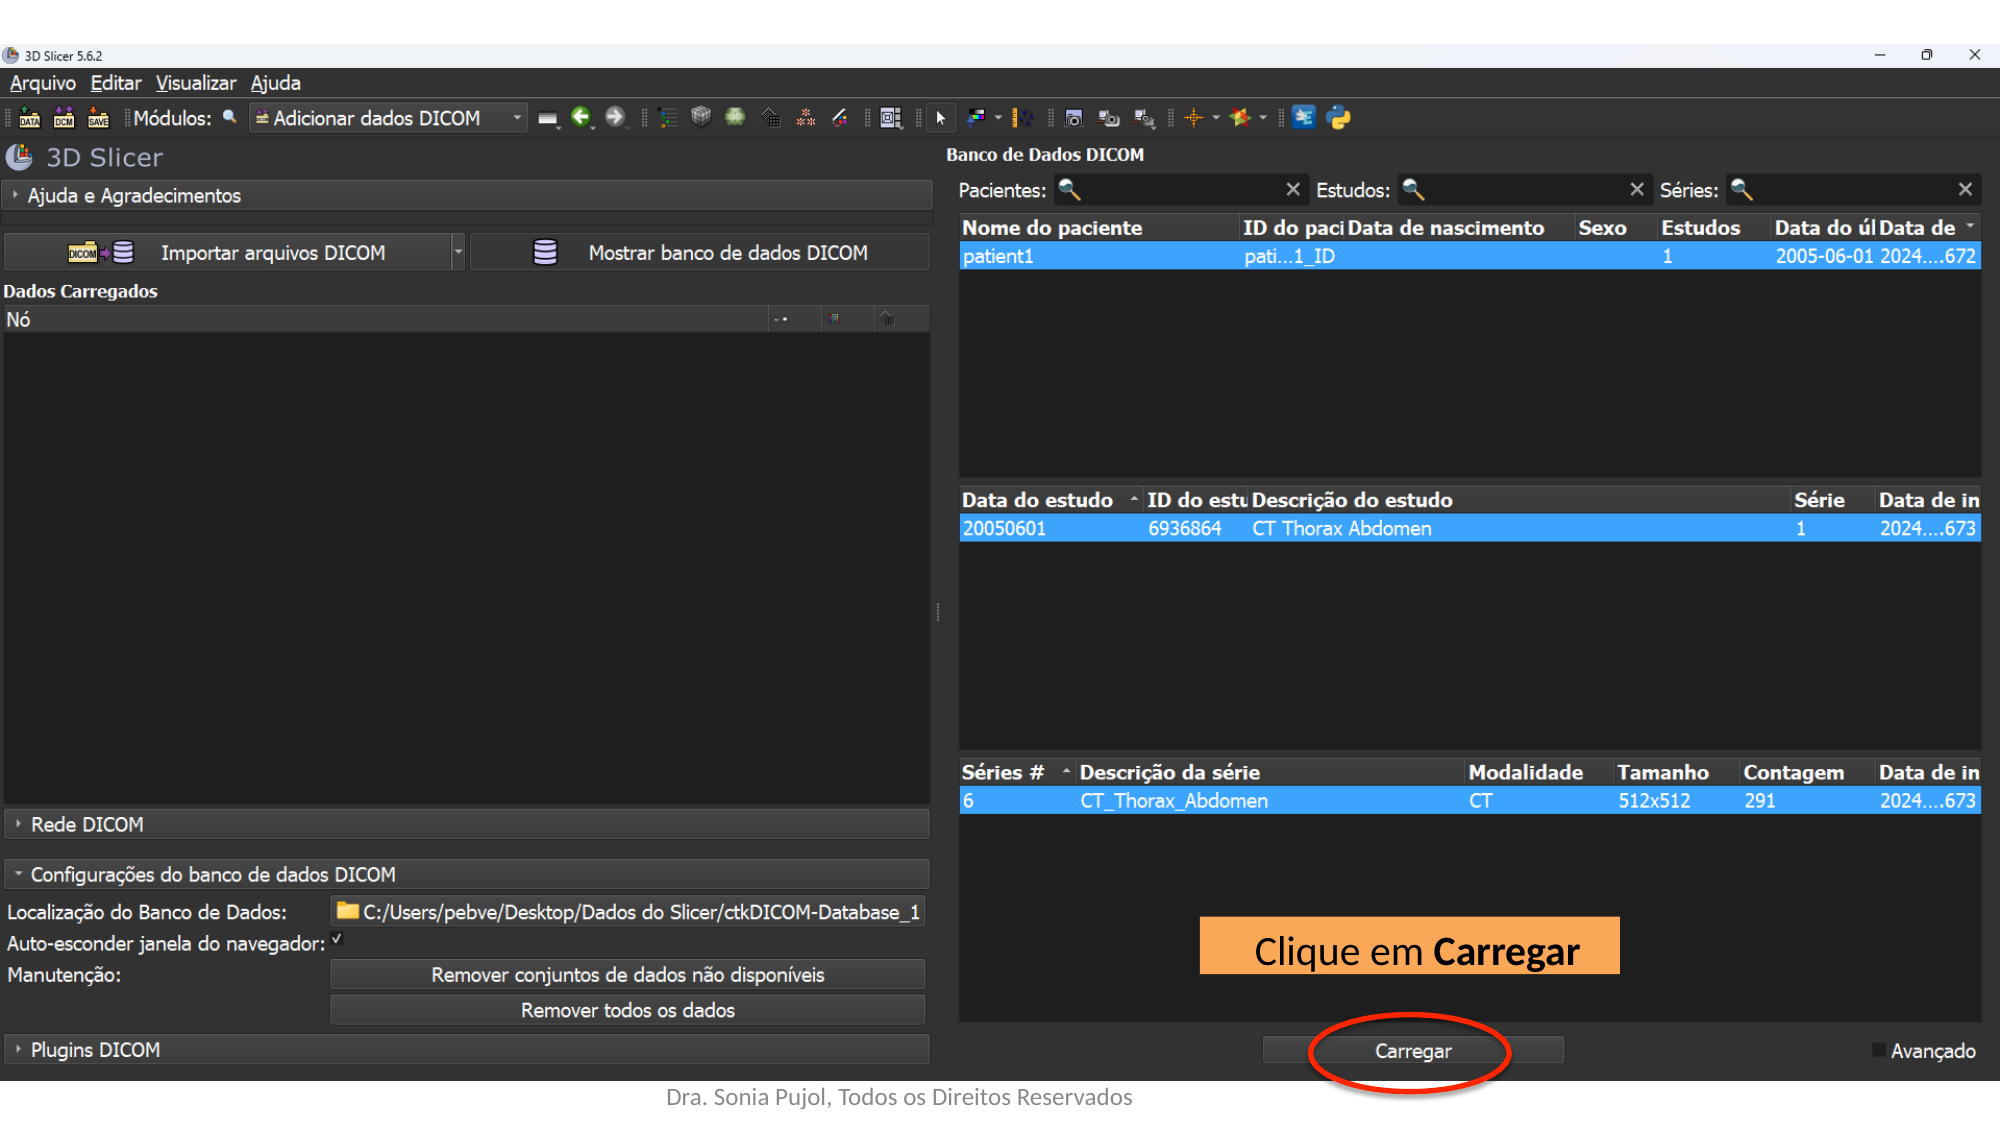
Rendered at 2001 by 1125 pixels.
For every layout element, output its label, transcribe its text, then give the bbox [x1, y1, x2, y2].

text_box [1301, 1007, 1519, 1107]
footer Dra. Sonia Pujol, Todos os Direitos Reservados [664, 1088, 1294, 1125]
picture [0, 44, 2000, 1081]
